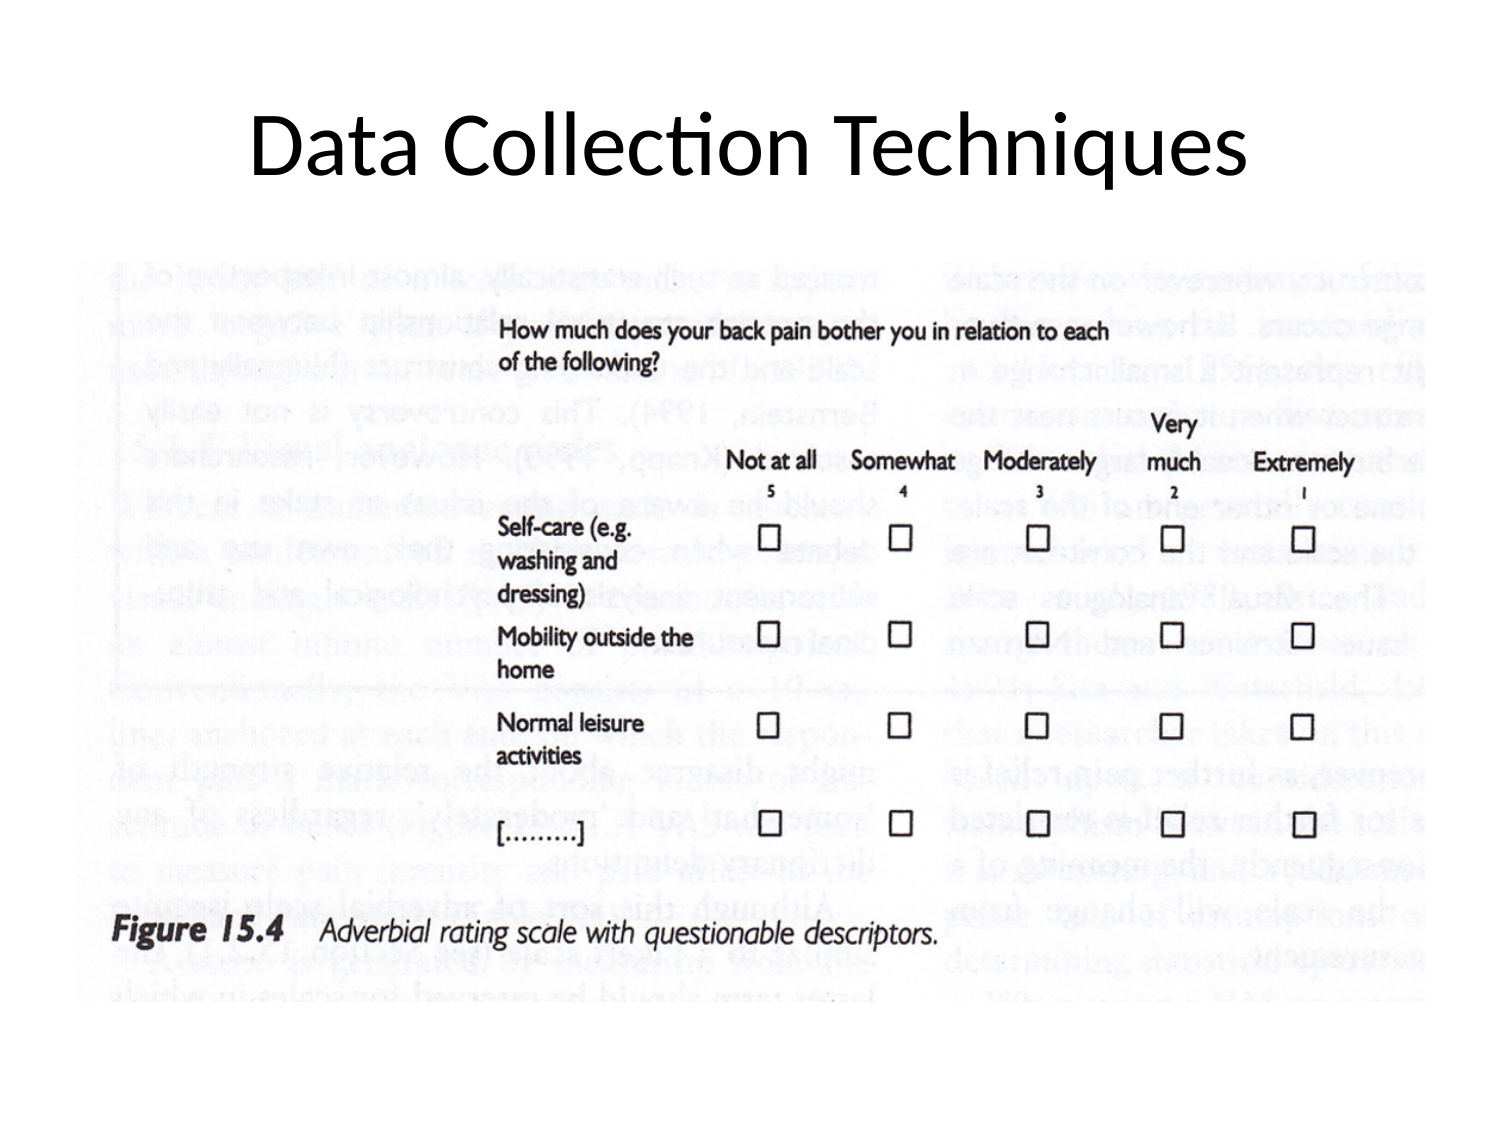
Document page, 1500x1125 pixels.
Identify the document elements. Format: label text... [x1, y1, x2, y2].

title Data Collection Techniques [75, 45, 1425, 233]
picture [74, 262, 1426, 1003]
